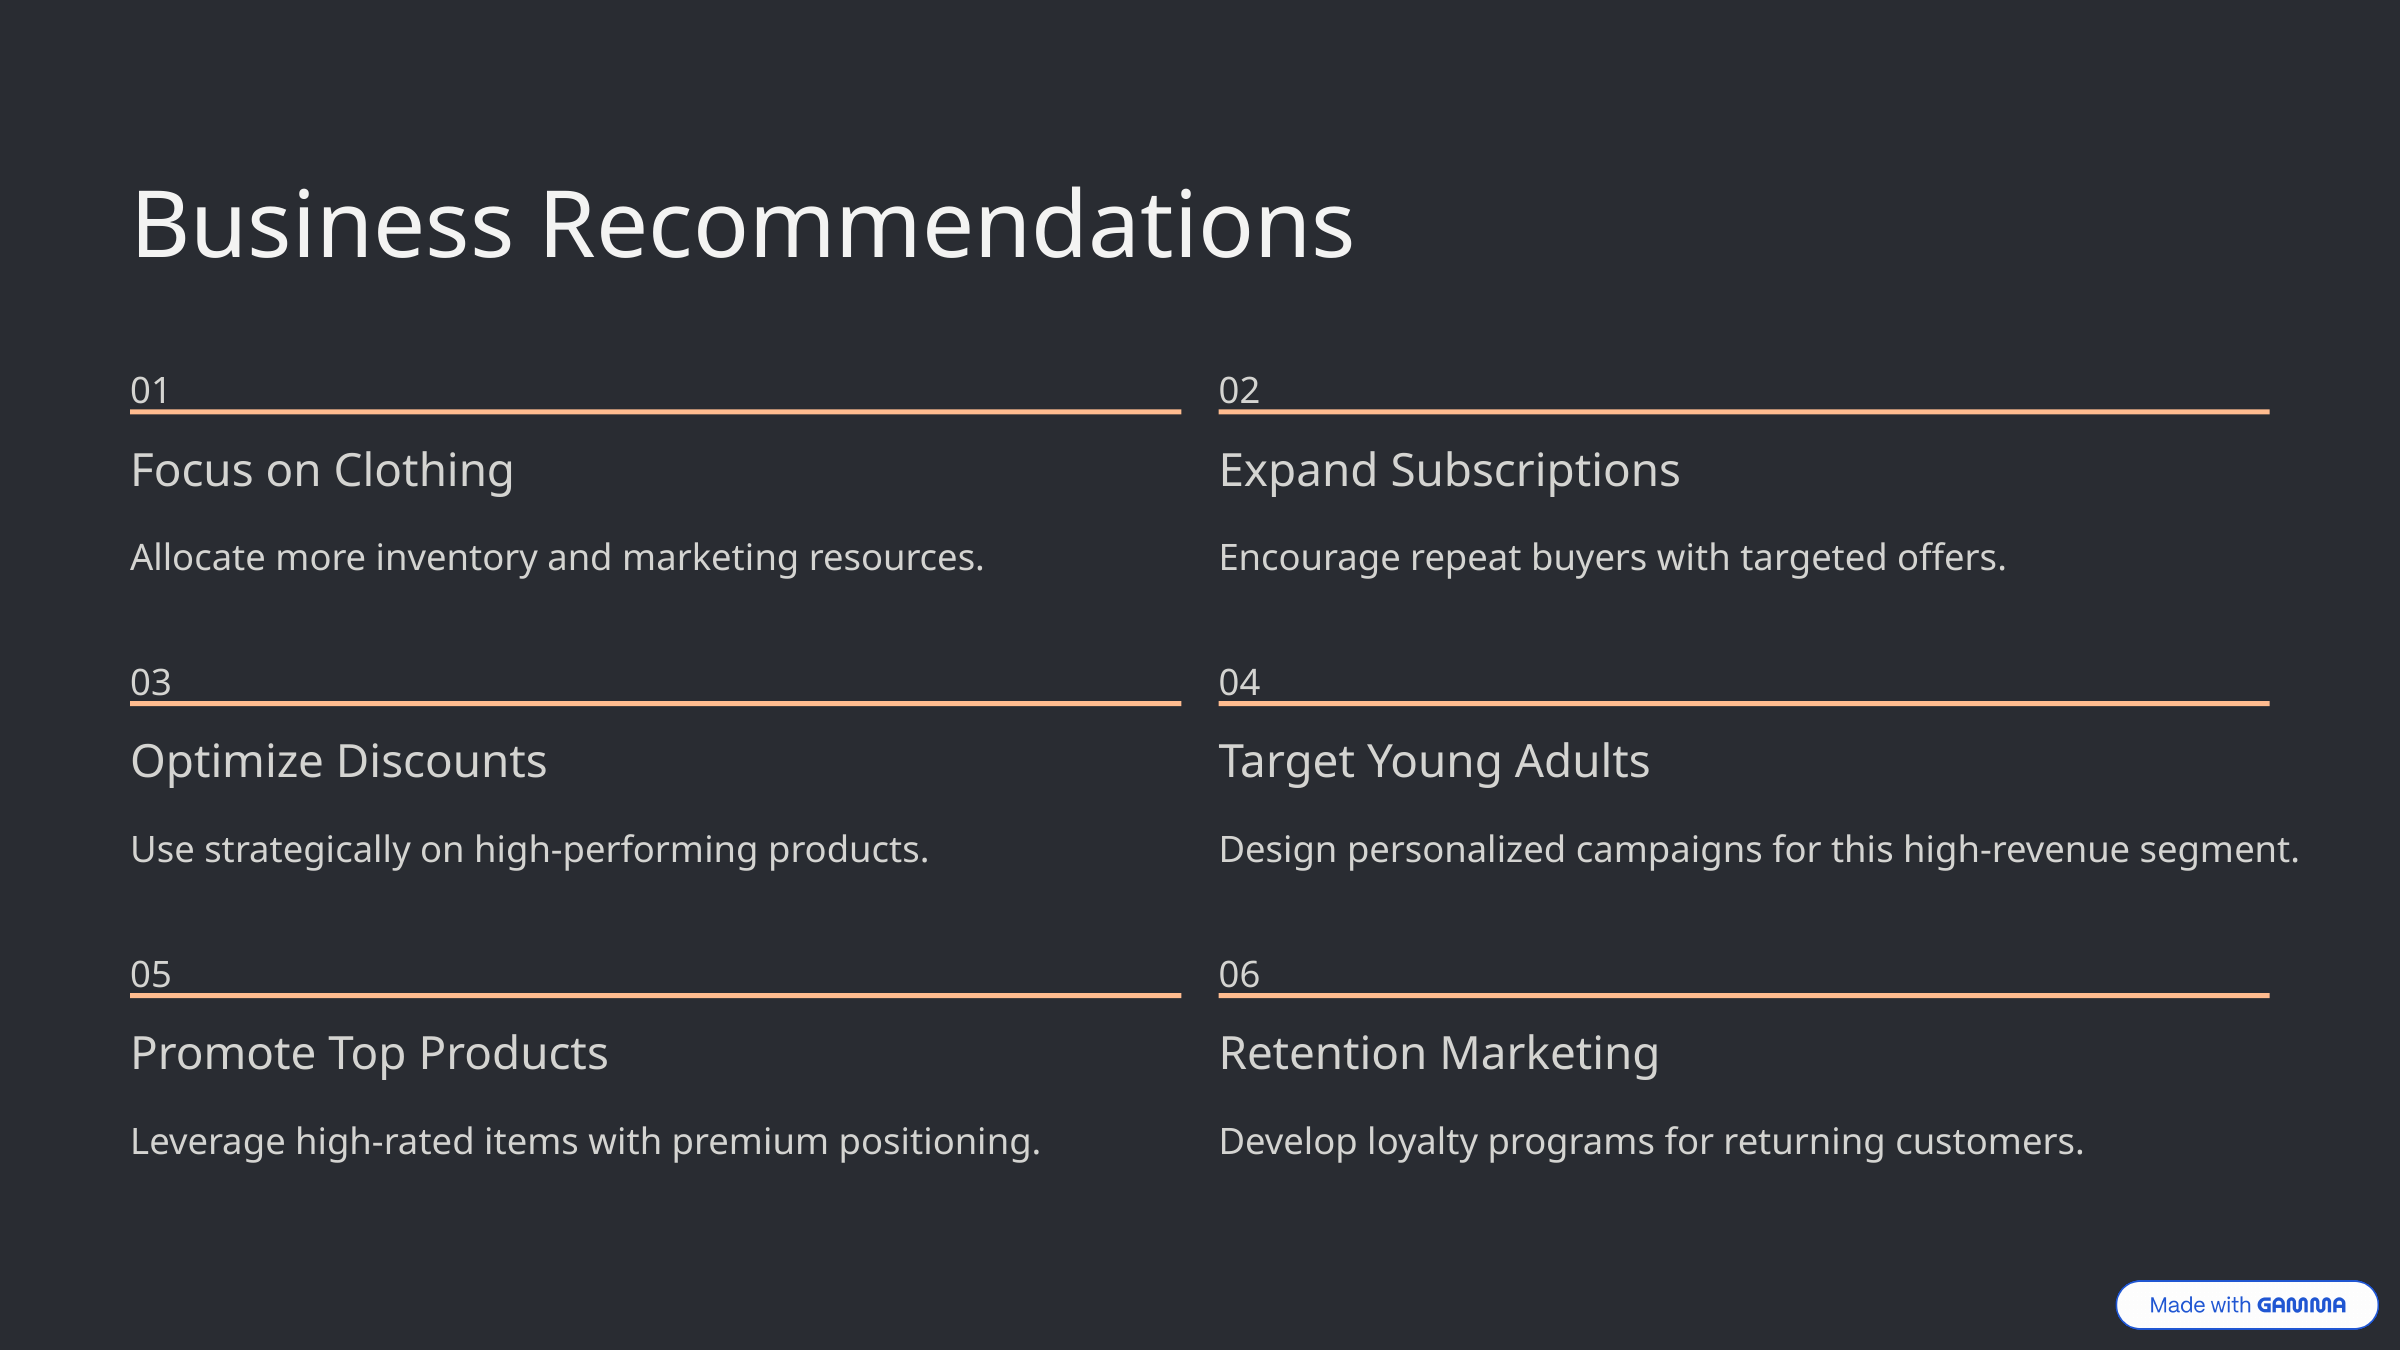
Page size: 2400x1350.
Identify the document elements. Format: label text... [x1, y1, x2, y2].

text_box Business Recommendations [130, 160, 1332, 277]
text_box Retention Marketing [1218, 1021, 1684, 1080]
text_box Develop loyalty programs for returning customers. [1218, 1102, 2270, 1162]
text_box 04 [1218, 642, 1256, 690]
text_box 05 [130, 934, 168, 982]
text_box Optimize Discounts [130, 729, 596, 788]
text_box 06 [1218, 934, 1256, 982]
text_box Design personalized campaigns for this high-revenue segment. [1218, 810, 2270, 870]
text_box Encourage repeat buyers with targeted offers. [1218, 518, 2270, 578]
text_box Target Young Adults [1218, 729, 1684, 788]
text_box Use strategically on high-performing products. [130, 810, 1182, 870]
text_box [130, 409, 1182, 415]
text_box [1218, 993, 2270, 999]
text_box [1218, 701, 2270, 707]
text_box 02 [1218, 351, 1256, 398]
text_box 01 [130, 351, 168, 398]
text_box 03 [130, 642, 168, 690]
text_box [130, 701, 1182, 707]
text_box [1218, 409, 2270, 415]
text_box Promote Top Products [130, 1021, 602, 1080]
text_box [130, 993, 1182, 999]
text_box Expand Subscriptions [1218, 437, 1684, 496]
text_box Leverage high-rated items with premium positioning. [130, 1102, 1182, 1162]
text_box Allocate more inventory and marketing resources. [130, 518, 1182, 578]
picture [2106, 1271, 2389, 1339]
text_box Focus on Clothing [130, 437, 596, 496]
